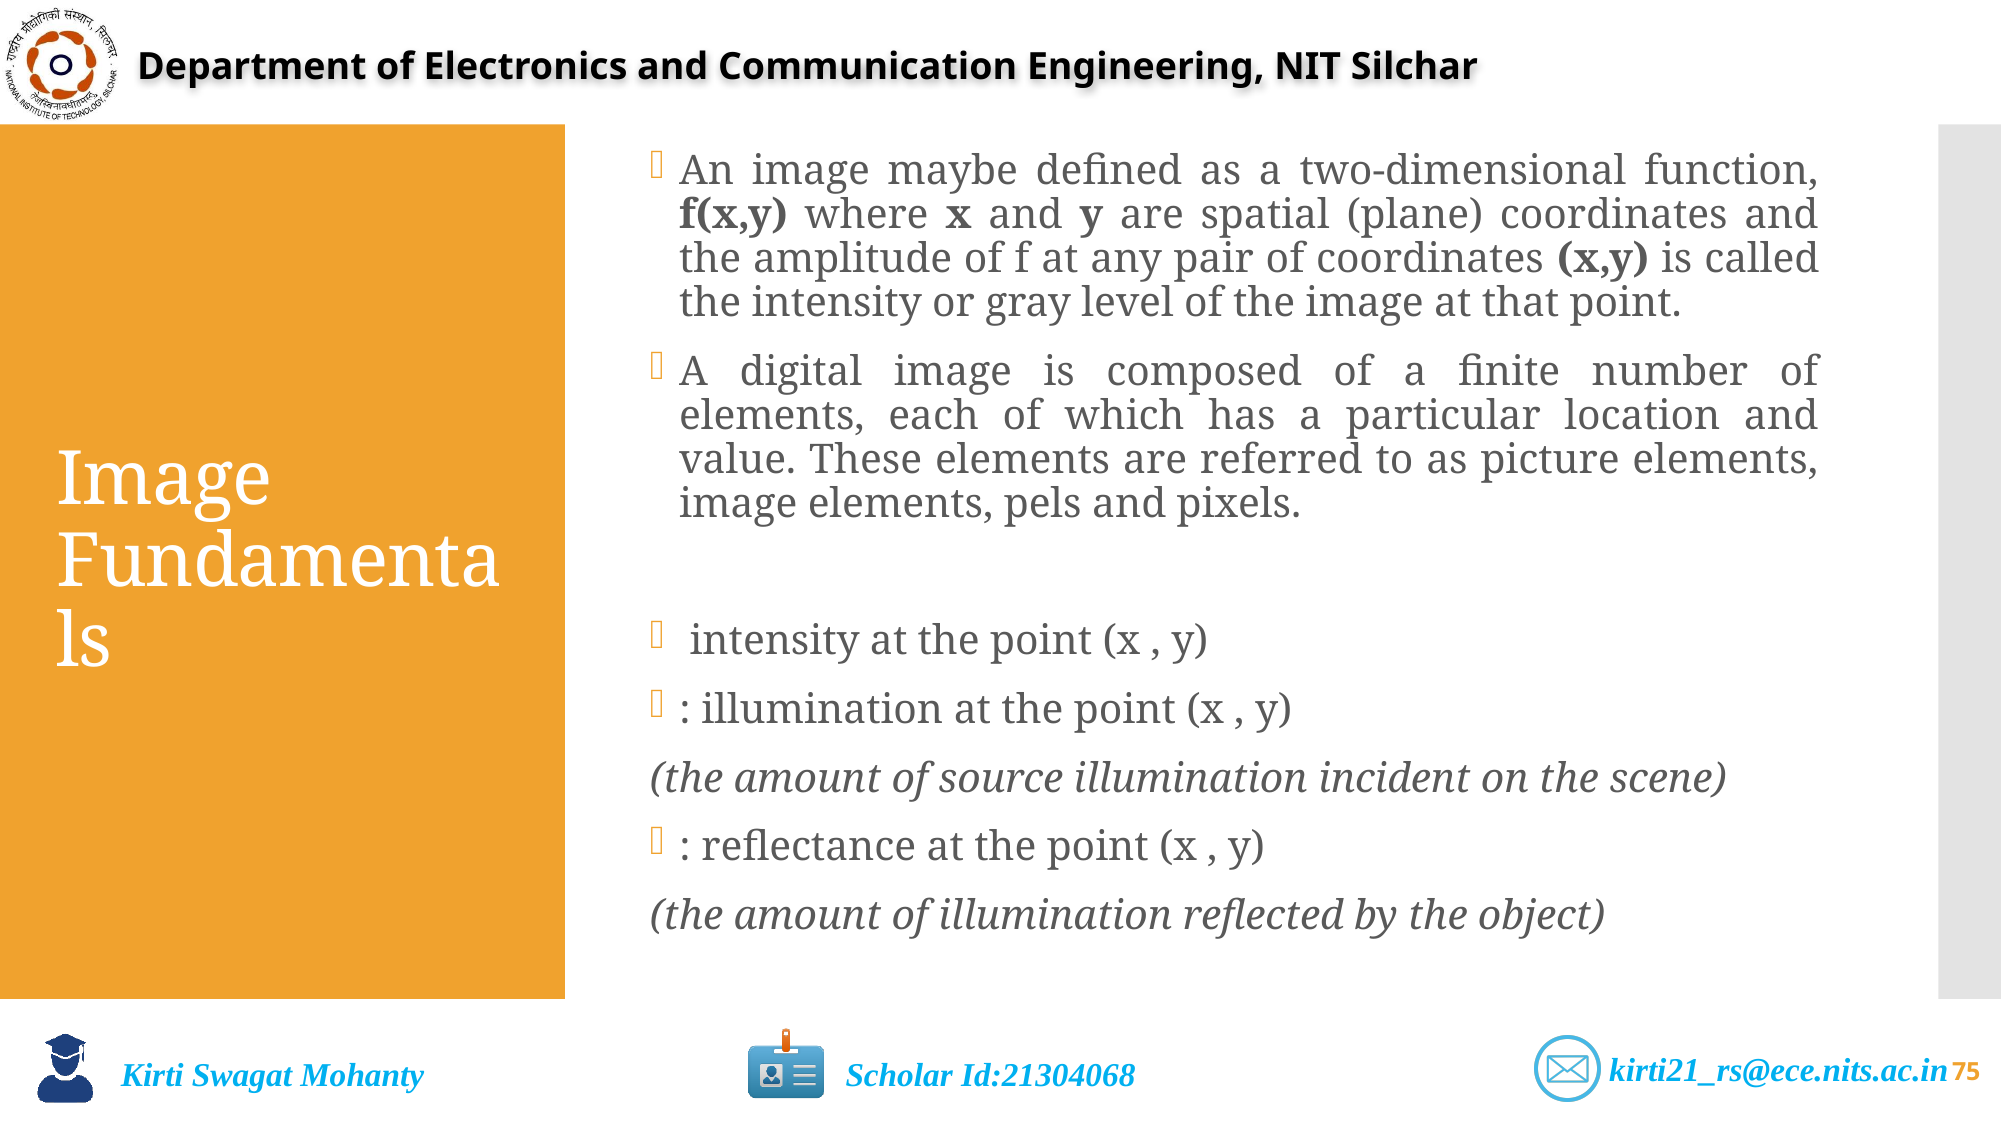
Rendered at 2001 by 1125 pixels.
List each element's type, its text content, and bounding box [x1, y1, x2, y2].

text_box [2, 7, 1820, 122]
title Image Fundamentals [41, 184, 525, 940]
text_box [24, 1025, 2000, 1110]
